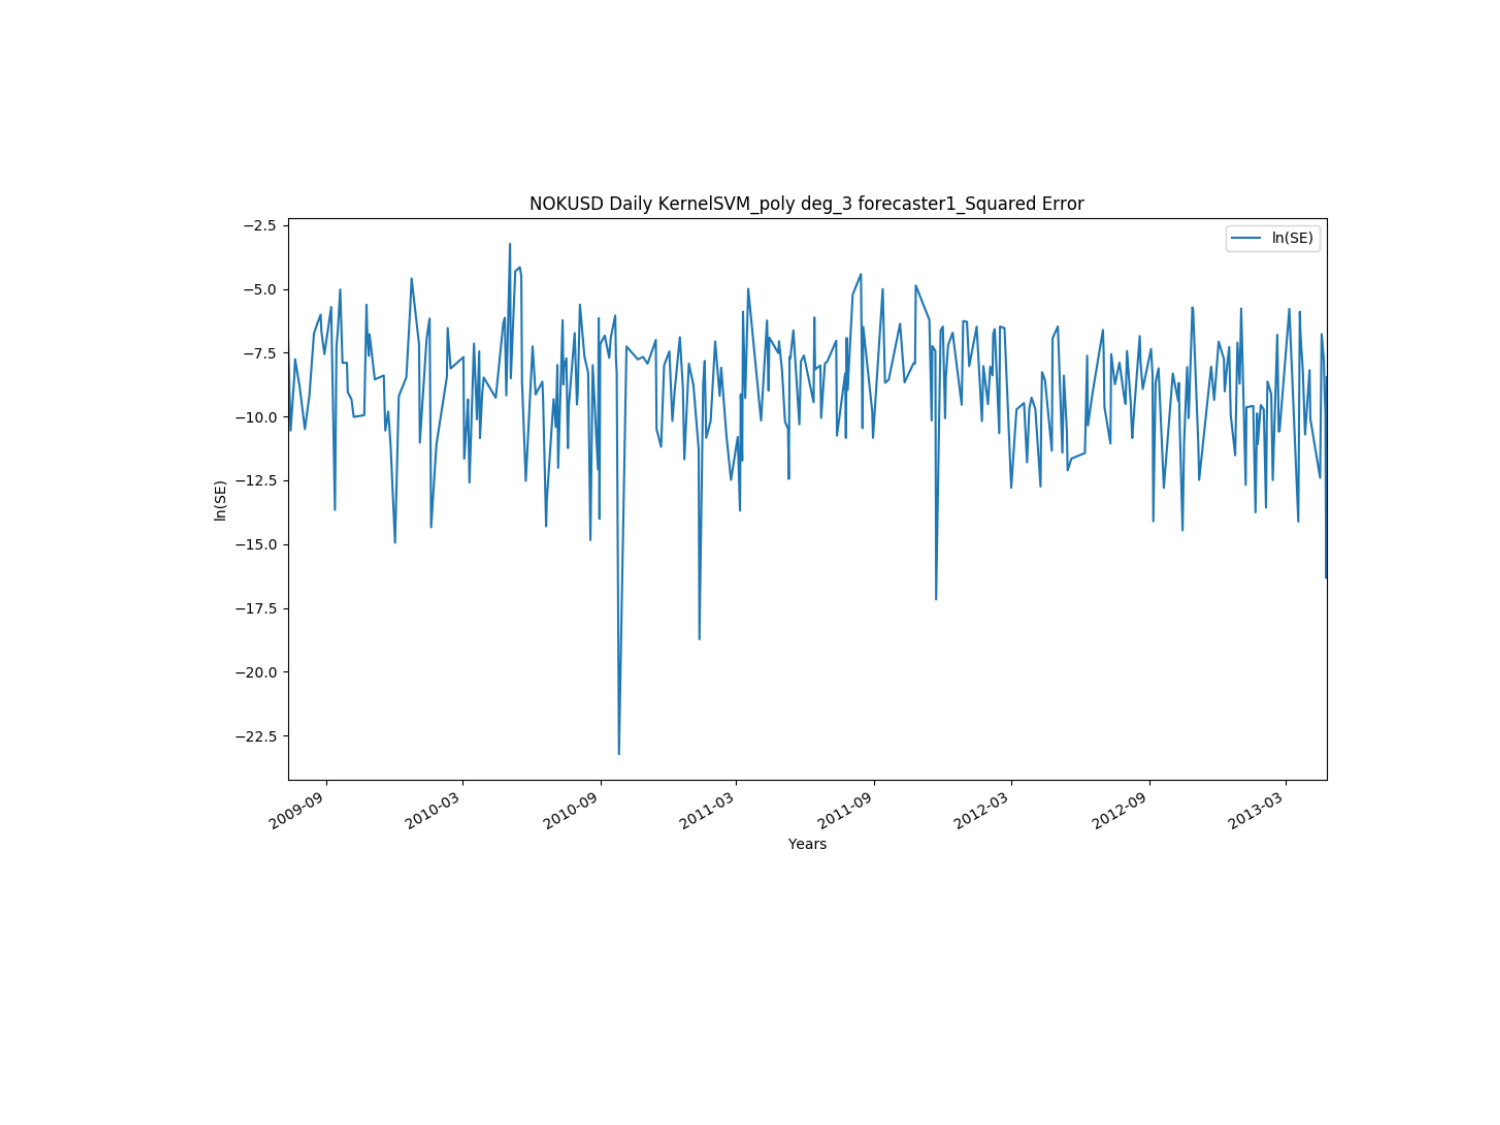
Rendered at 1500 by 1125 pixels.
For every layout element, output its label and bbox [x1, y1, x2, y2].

picture [119, 119, 1461, 946]
